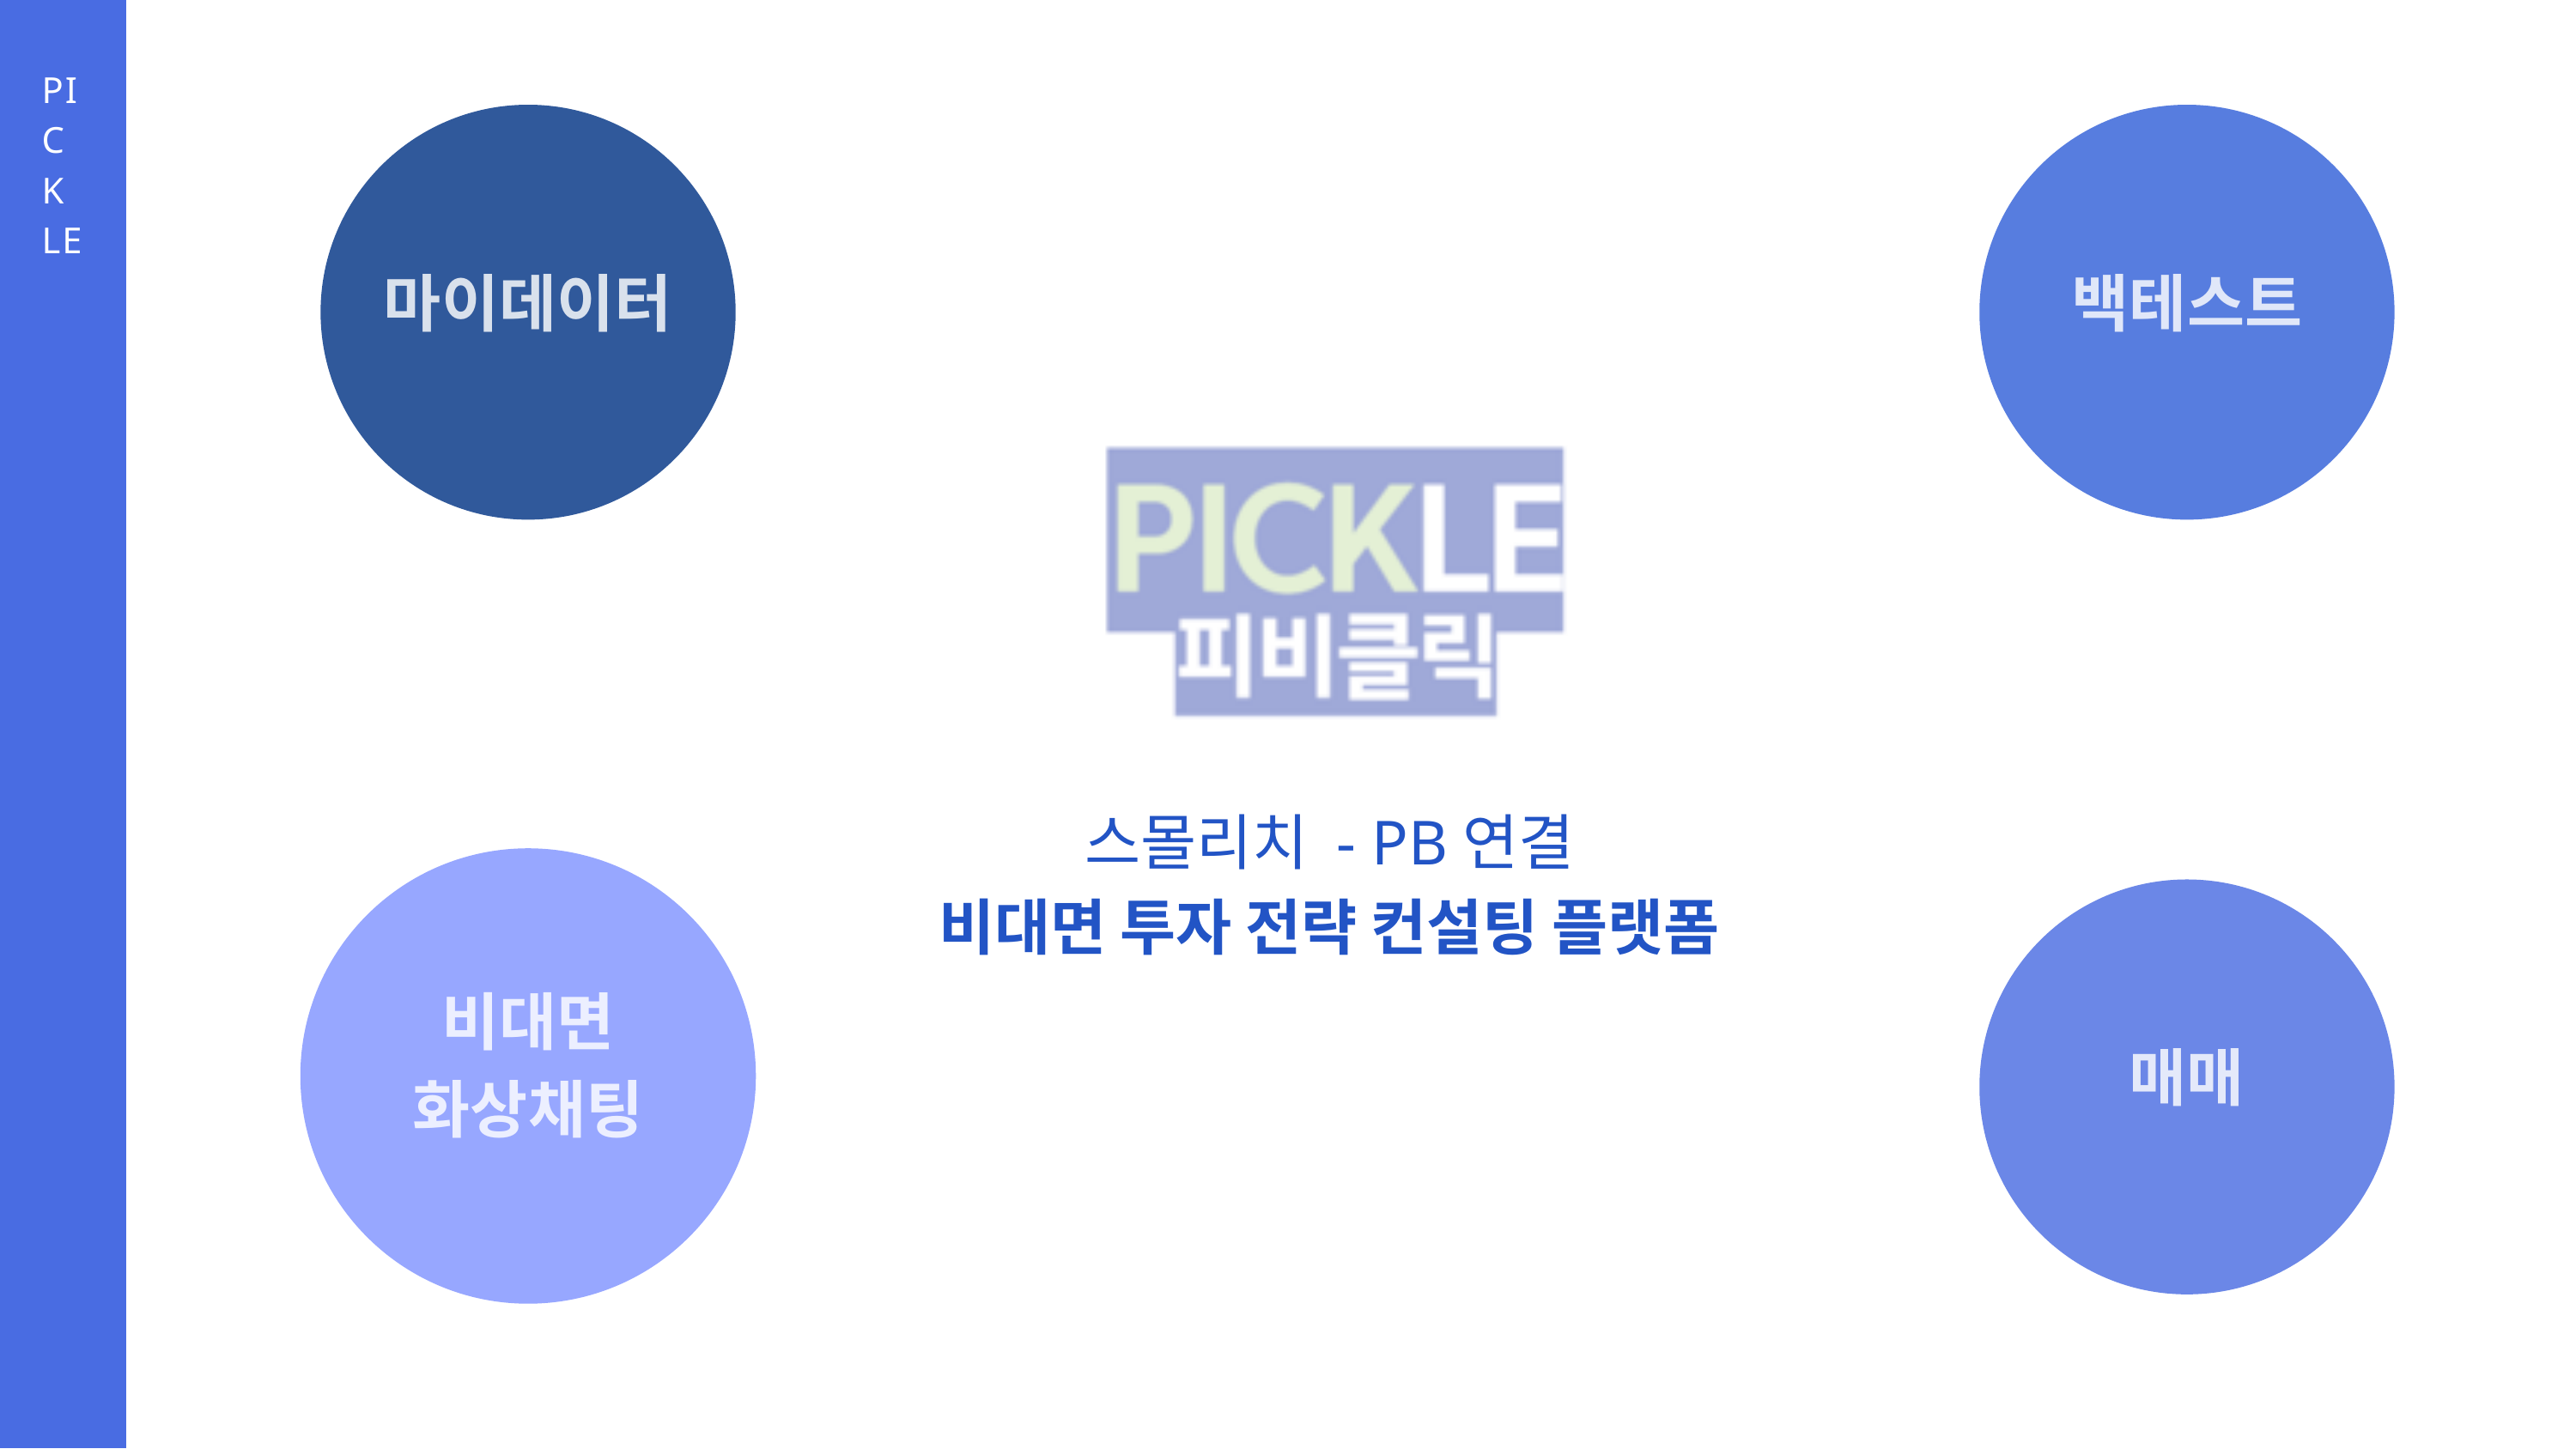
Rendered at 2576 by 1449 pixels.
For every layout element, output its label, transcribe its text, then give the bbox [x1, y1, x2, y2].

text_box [0, 0, 126, 1449]
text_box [1979, 104, 2395, 520]
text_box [1979, 879, 2395, 1295]
text_box [971, 348, 1688, 791]
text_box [300, 847, 756, 1304]
text_box 스몰리치 - PB연결 비대면 투자 전략 컨설팅 플랫폼 [638, 791, 2021, 962]
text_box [320, 104, 736, 520]
